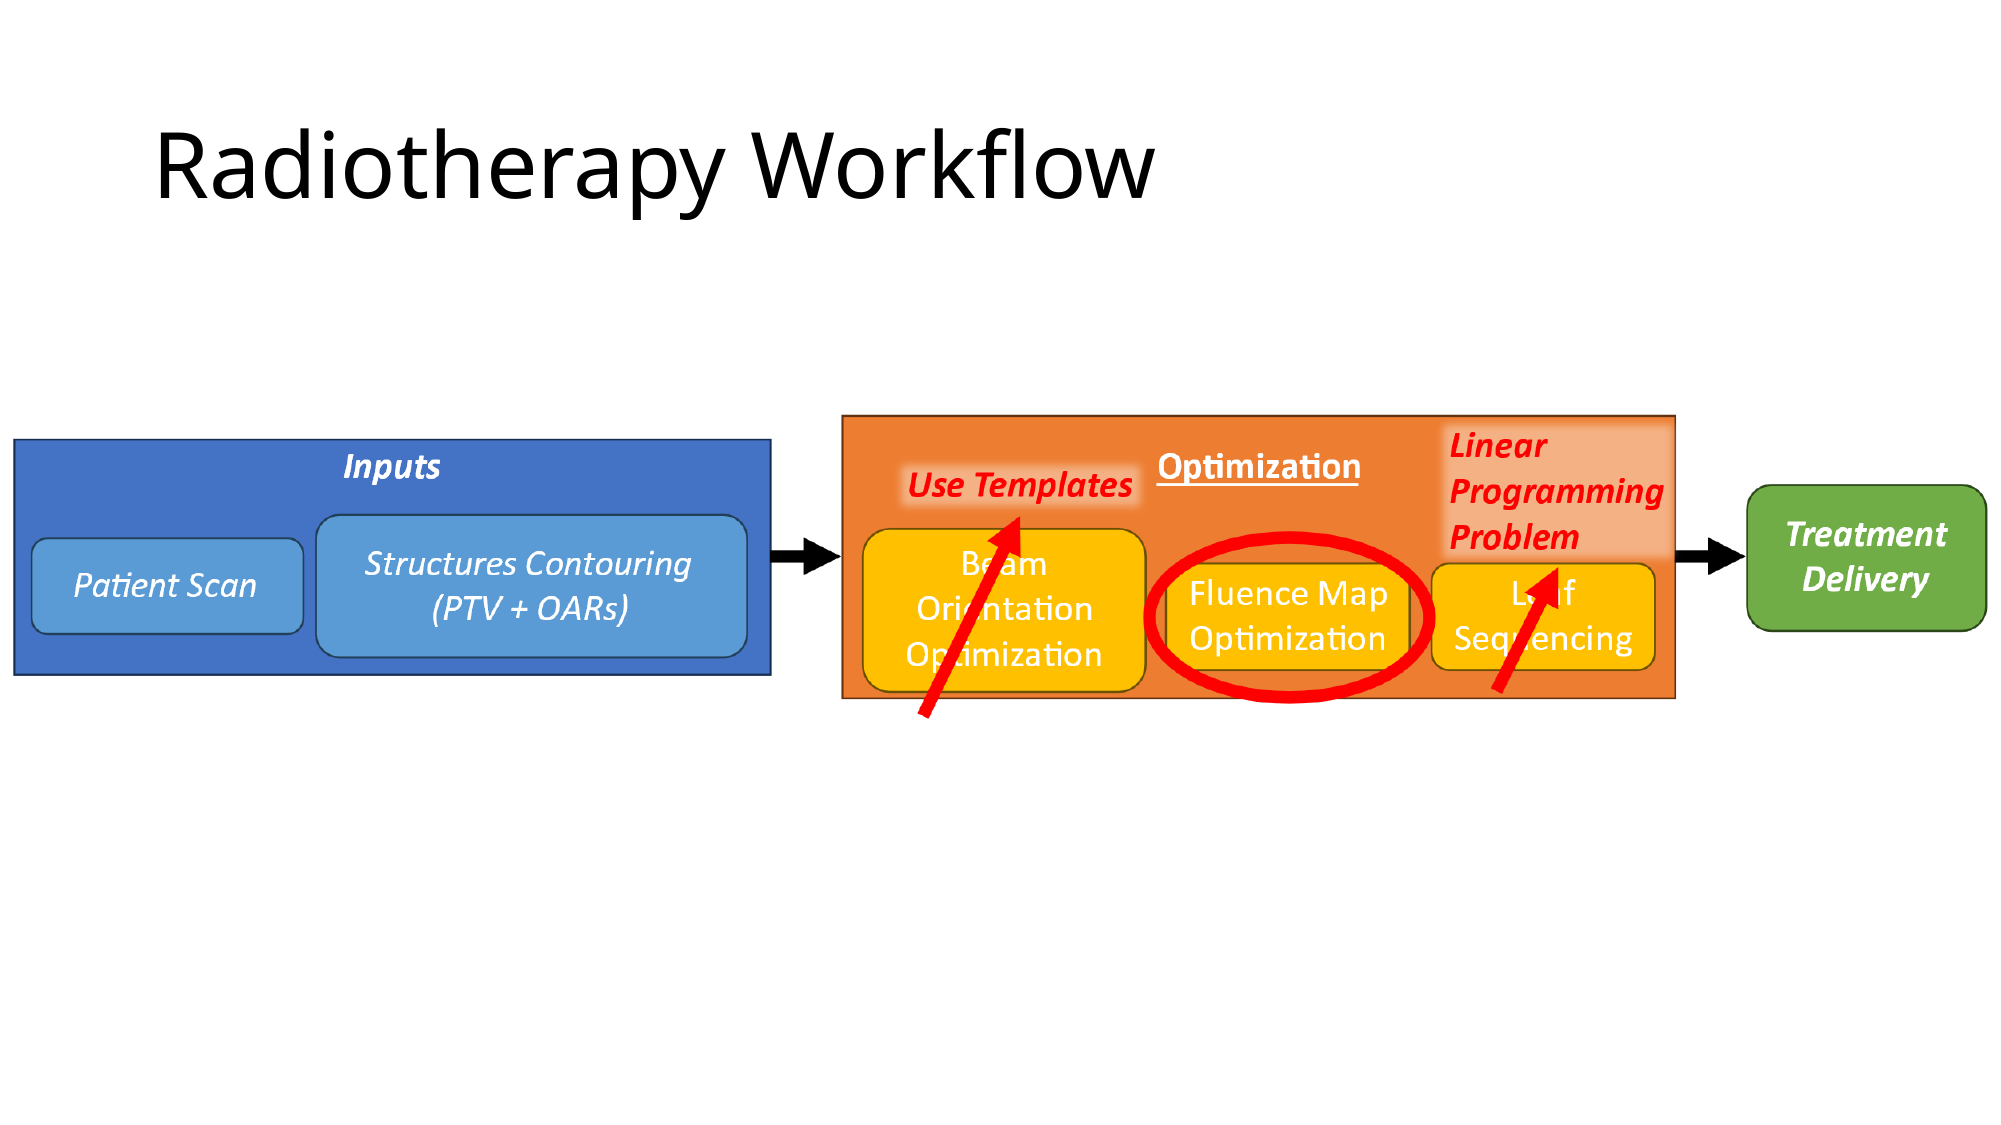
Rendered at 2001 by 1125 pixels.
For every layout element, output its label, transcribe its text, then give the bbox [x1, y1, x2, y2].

title Radiotherapy Workflow [137, 59, 1863, 278]
picture [0, 390, 2000, 735]
